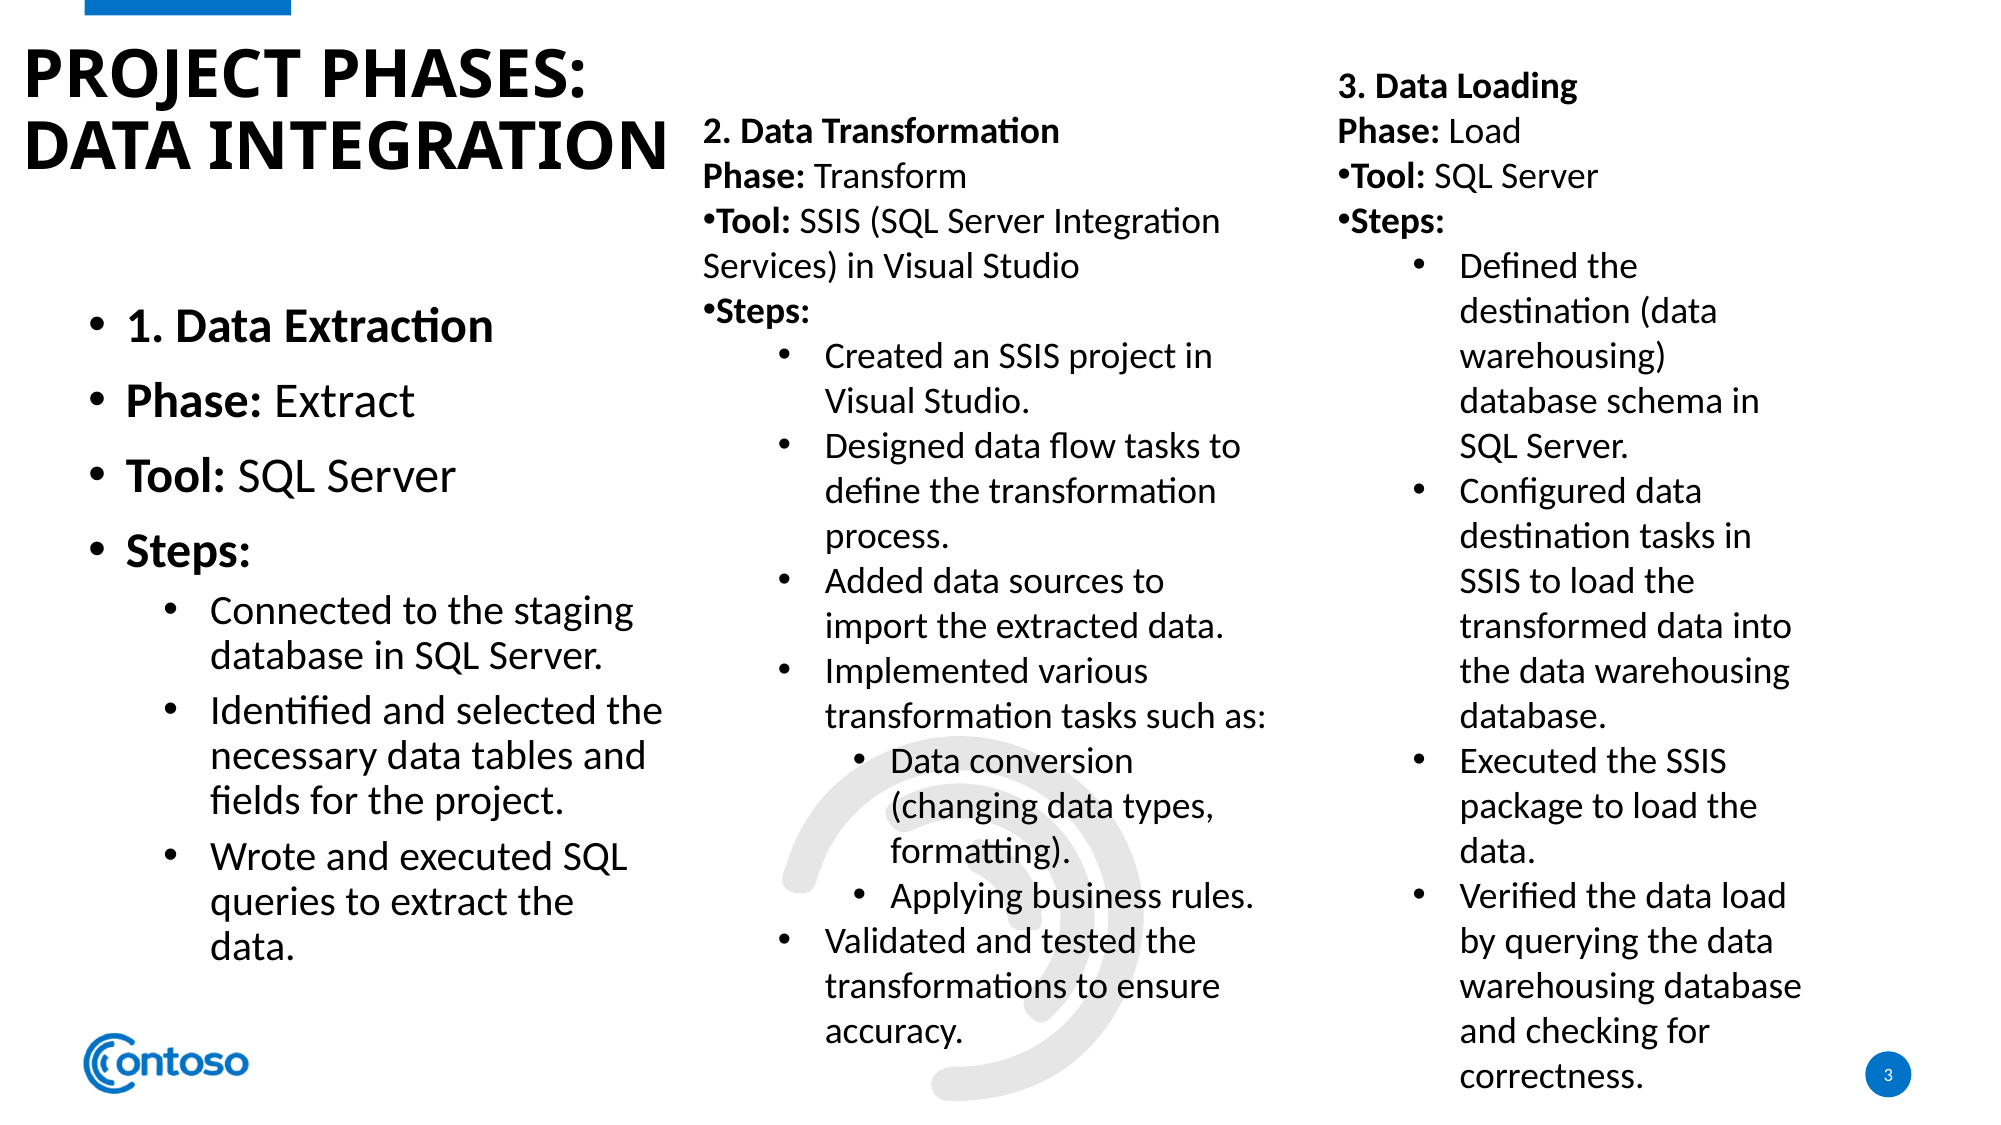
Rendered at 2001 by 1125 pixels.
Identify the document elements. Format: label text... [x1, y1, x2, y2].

picture [77, 1027, 254, 1095]
title Project Phases: Data integration [22, 3, 832, 221]
list 1. Data Extraction Phase: Extract Tool: SQL Server Steps: Connected to the staging database in SQL Server. Identified and selected the necessary data tables and fields for the project. Wrote and executed SQL queries to extract the data. [88, 299, 667, 1014]
text_box 2. Data Transformation Phase: Transform Tool: SSIS (SQL Server Integration Services) in Visual Studio Steps: Created an SSIS project in Visual Studio. Designed data flow tasks to define the transformation process. Added data sources to import the extracted data. Implemented various transformation tasks such as: Data conversion (changing data types, formatting). Applying business rules. Validated and tested the transformations to ensure accuracy. [688, 98, 1286, 1059]
slide_number 3 [1864, 1059, 1913, 1090]
text_box 3. Data Loading Phase: Load Tool: SQL Server Steps: Defined the destination (data warehousing) database schema in SQL Server. Configured data destination tasks in SSIS to load the transformed data into the data warehousing database. Executed the SSIS package to load the data. Verified the data load by querying the data warehousing database and checking for correctness. [1322, 53, 1827, 1104]
